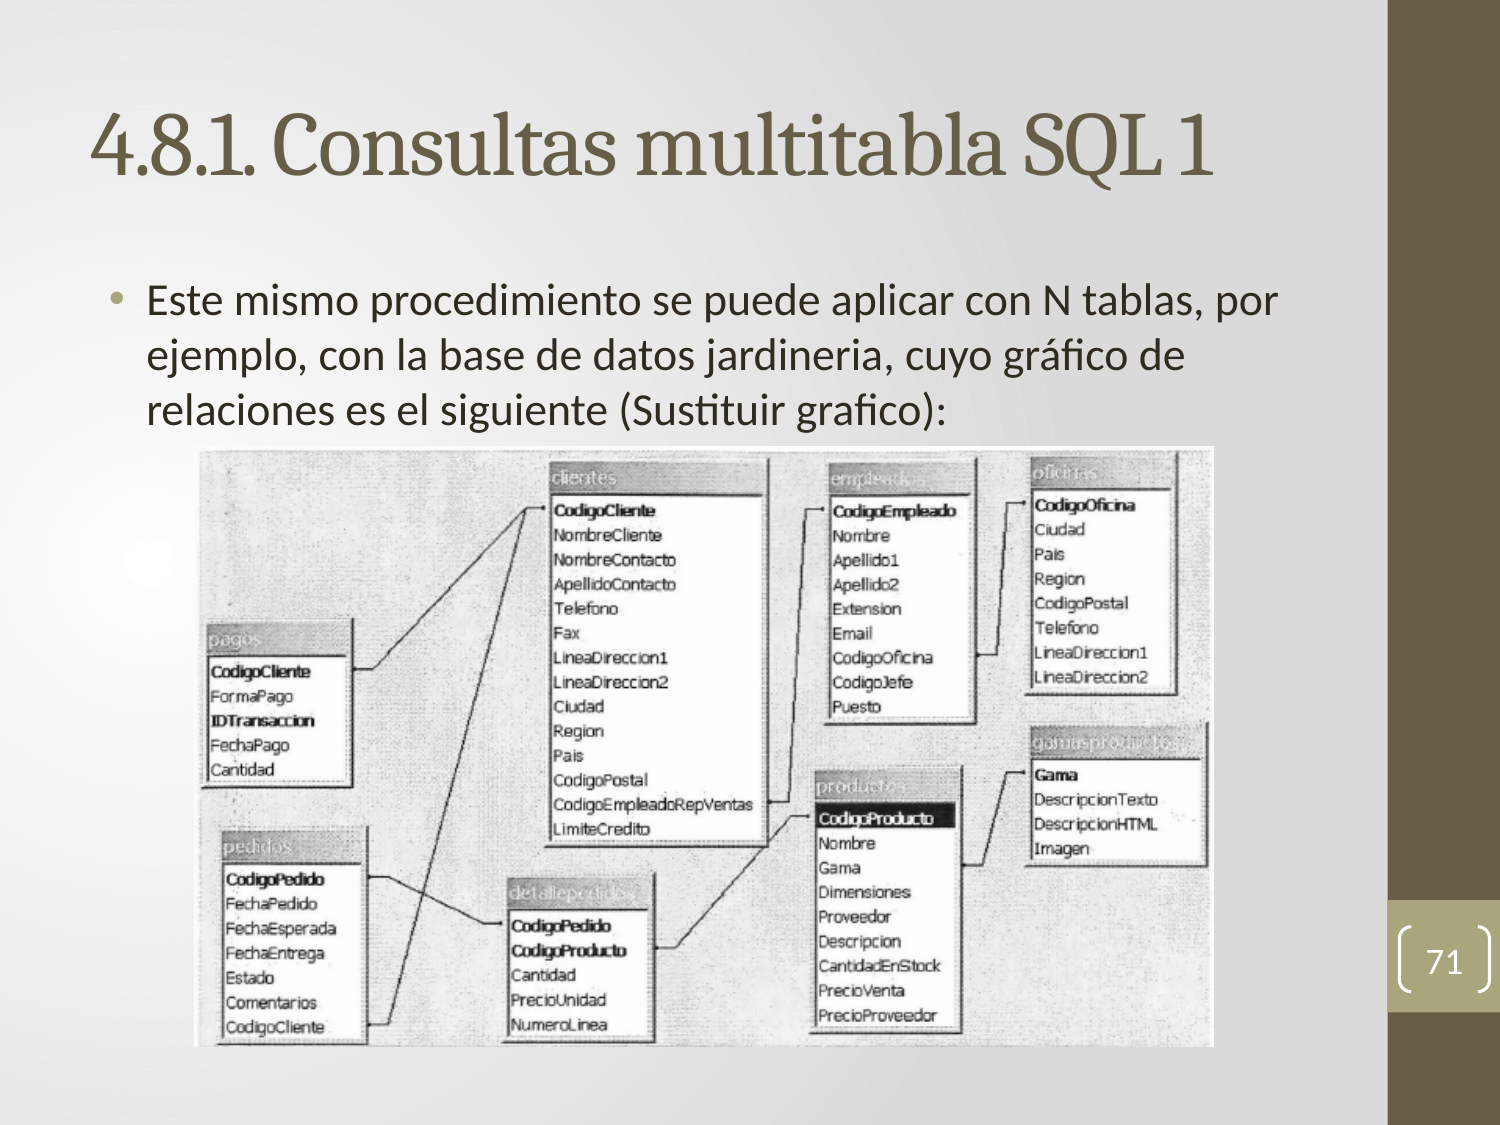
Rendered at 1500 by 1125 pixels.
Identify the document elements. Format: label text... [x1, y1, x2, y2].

list Este mismo procedimiento se puede aplicar con N tablas, por ejemplo, con la base de datos jardineria, cuyo gráfico de relaciones es el siguiente (Sustituir grafico): [75, 262, 1325, 1050]
picture [194, 446, 1215, 1048]
slide_number 71 [1397, 925, 1492, 994]
title 4.8.1. Consultas multitabla SQL 1 [75, 45, 1325, 233]
